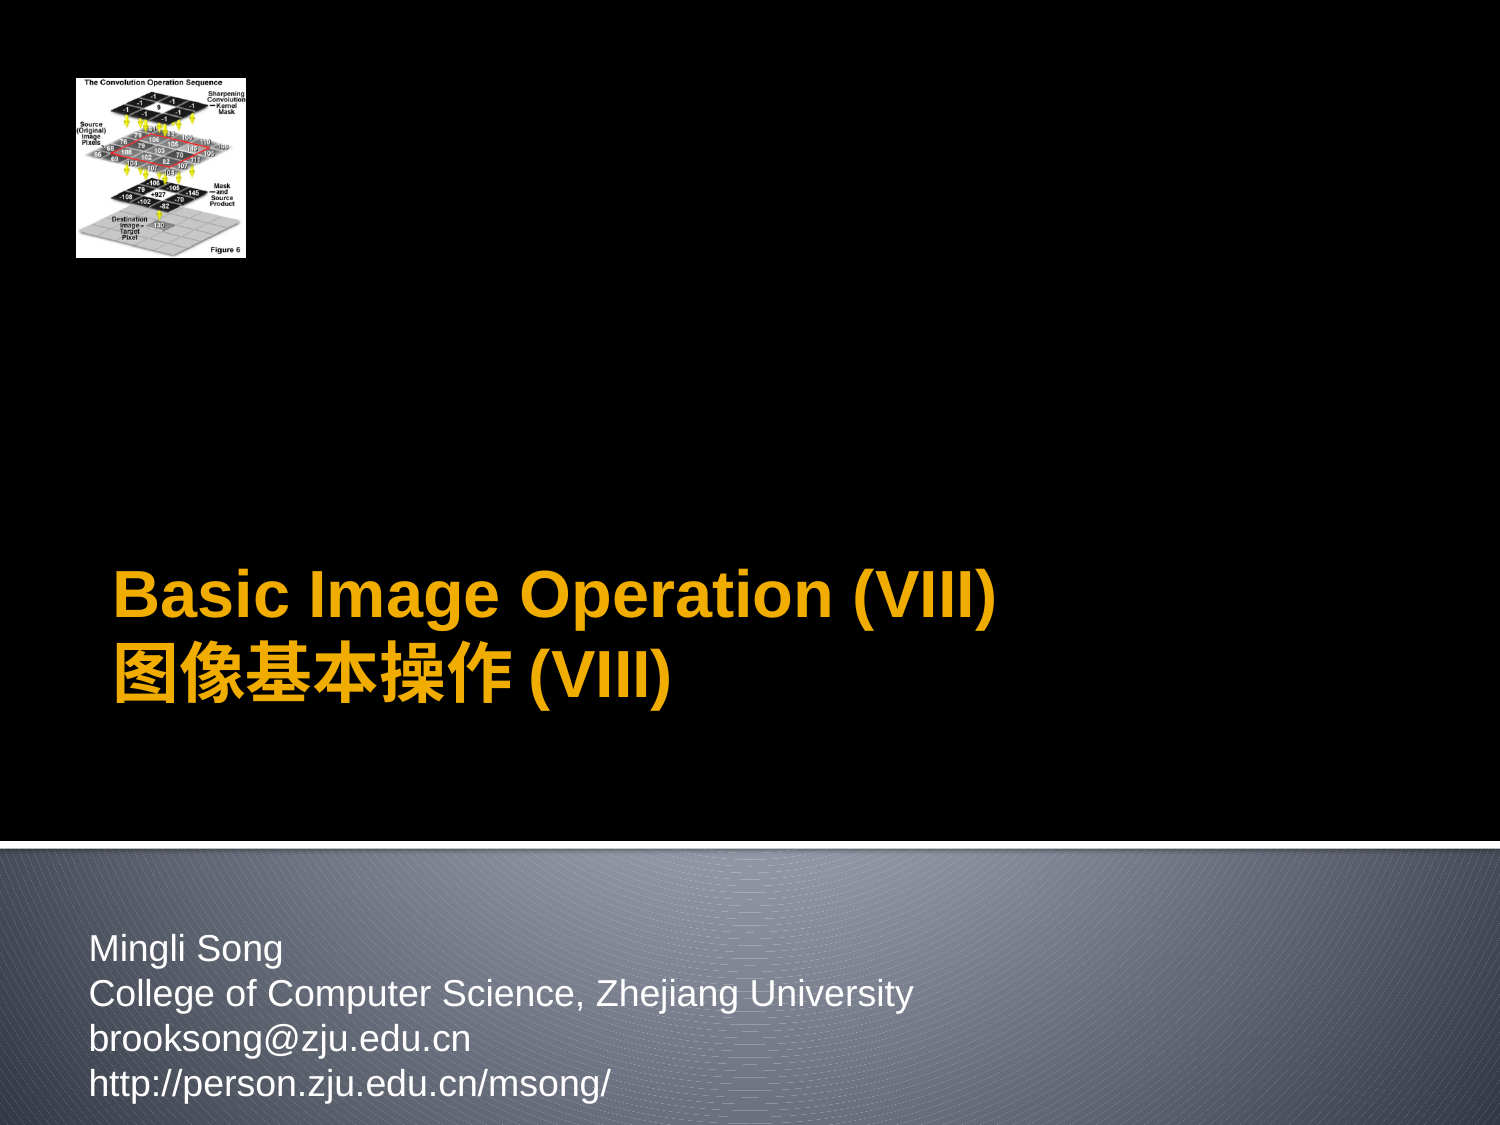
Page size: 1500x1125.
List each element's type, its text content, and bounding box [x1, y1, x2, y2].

text_box Mingli Song College of Computer Science, Zhejiang University brooksong@zju.edu.cn http://person.zju.edu.cn/msong/ [88, 857, 1414, 1104]
title Basic Image Operation (VIII) 图像基本操作(VIII) [111, 549, 1438, 826]
picture [76, 77, 246, 258]
